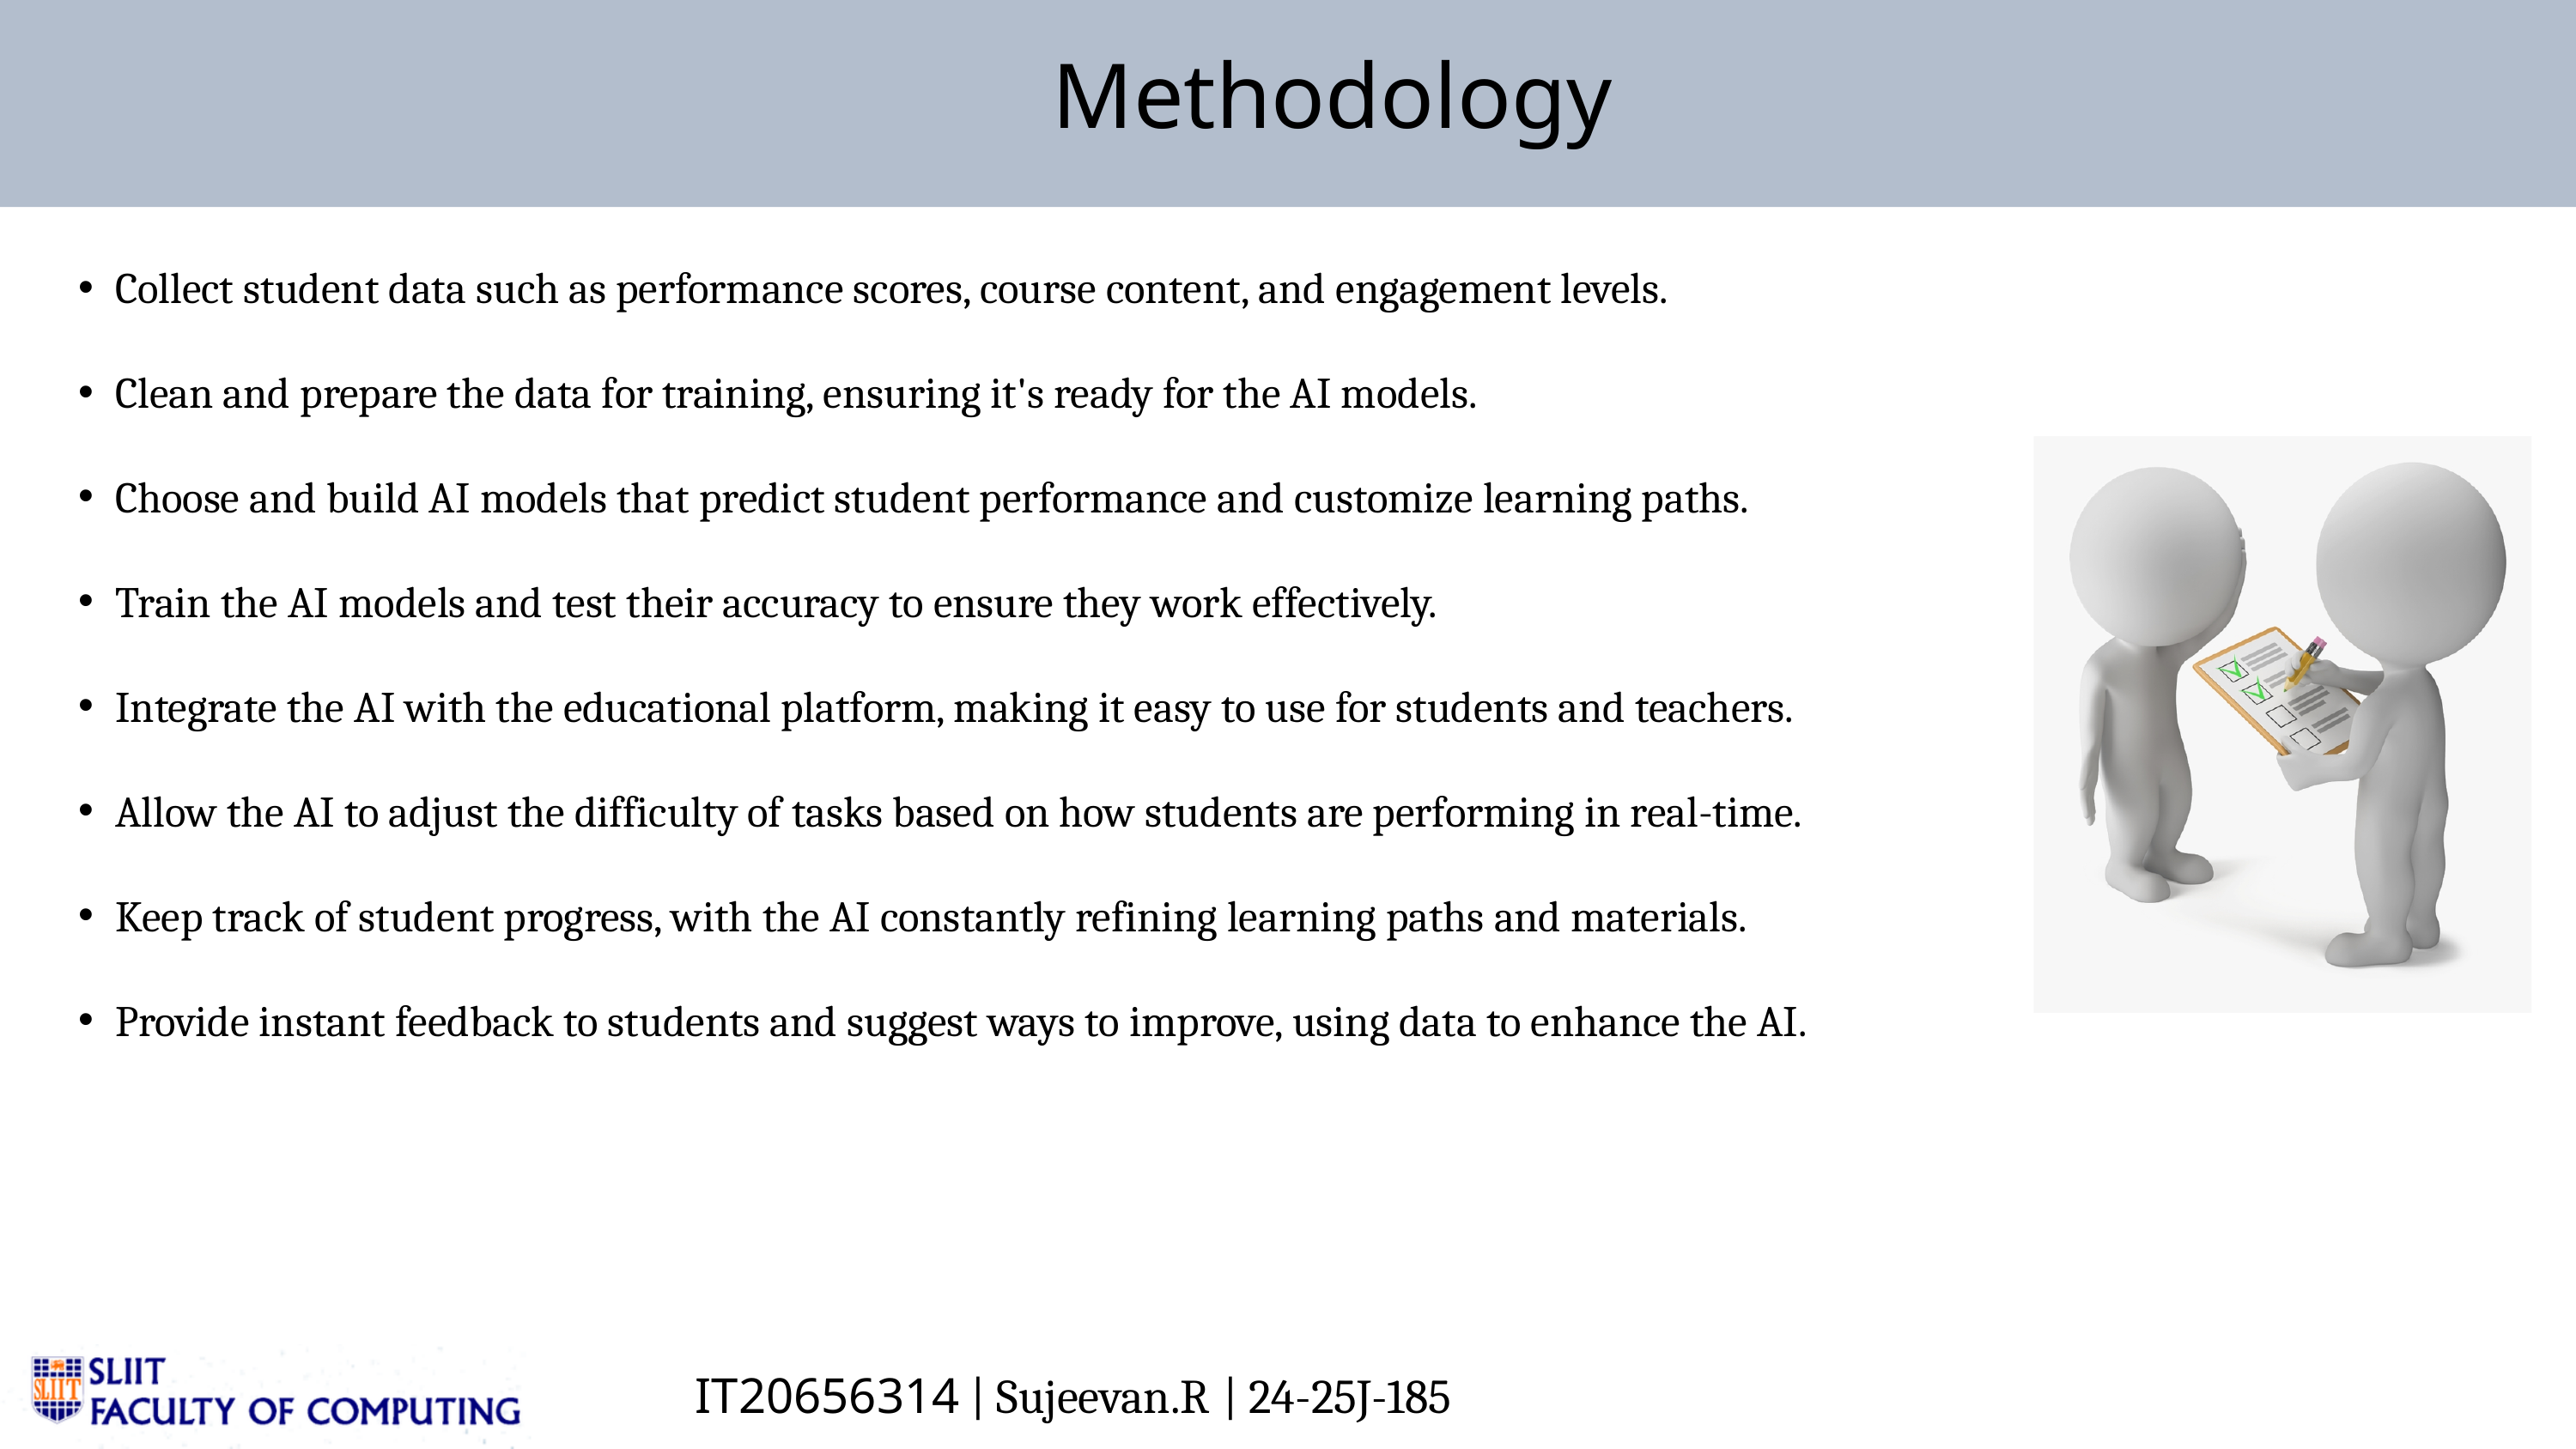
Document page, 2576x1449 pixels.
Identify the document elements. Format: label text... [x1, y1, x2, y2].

text_box IT20656314 | Sujeevan.R | 24-25J-185 [695, 1365, 1646, 1423]
text_box Collect student data such as performance scores, course content, and engagement levels. Clean and prepare the data for training, ensuring it's ready for the AI models. Choose and build AI models that predict student performance and customize learning paths. Train the AI models and test their accuracy to ensure they work effectively. Integrate the AI with the educational platform, making it easy to use for students and teachers. Allow the AI to adjust the difficulty of tasks based on how students are performing in real-time. Keep track of student progress, with the AI constantly refining learning paths and materials. Provide instant feedback to students and suggest ways to improve, using data to enhance the AI. [41, 260, 2178, 1150]
text_box Methodology [535, 39, 2130, 147]
text_box [0, 1344, 532, 1449]
text_box [0, 0, 2576, 208]
text_box [2033, 436, 2532, 1013]
